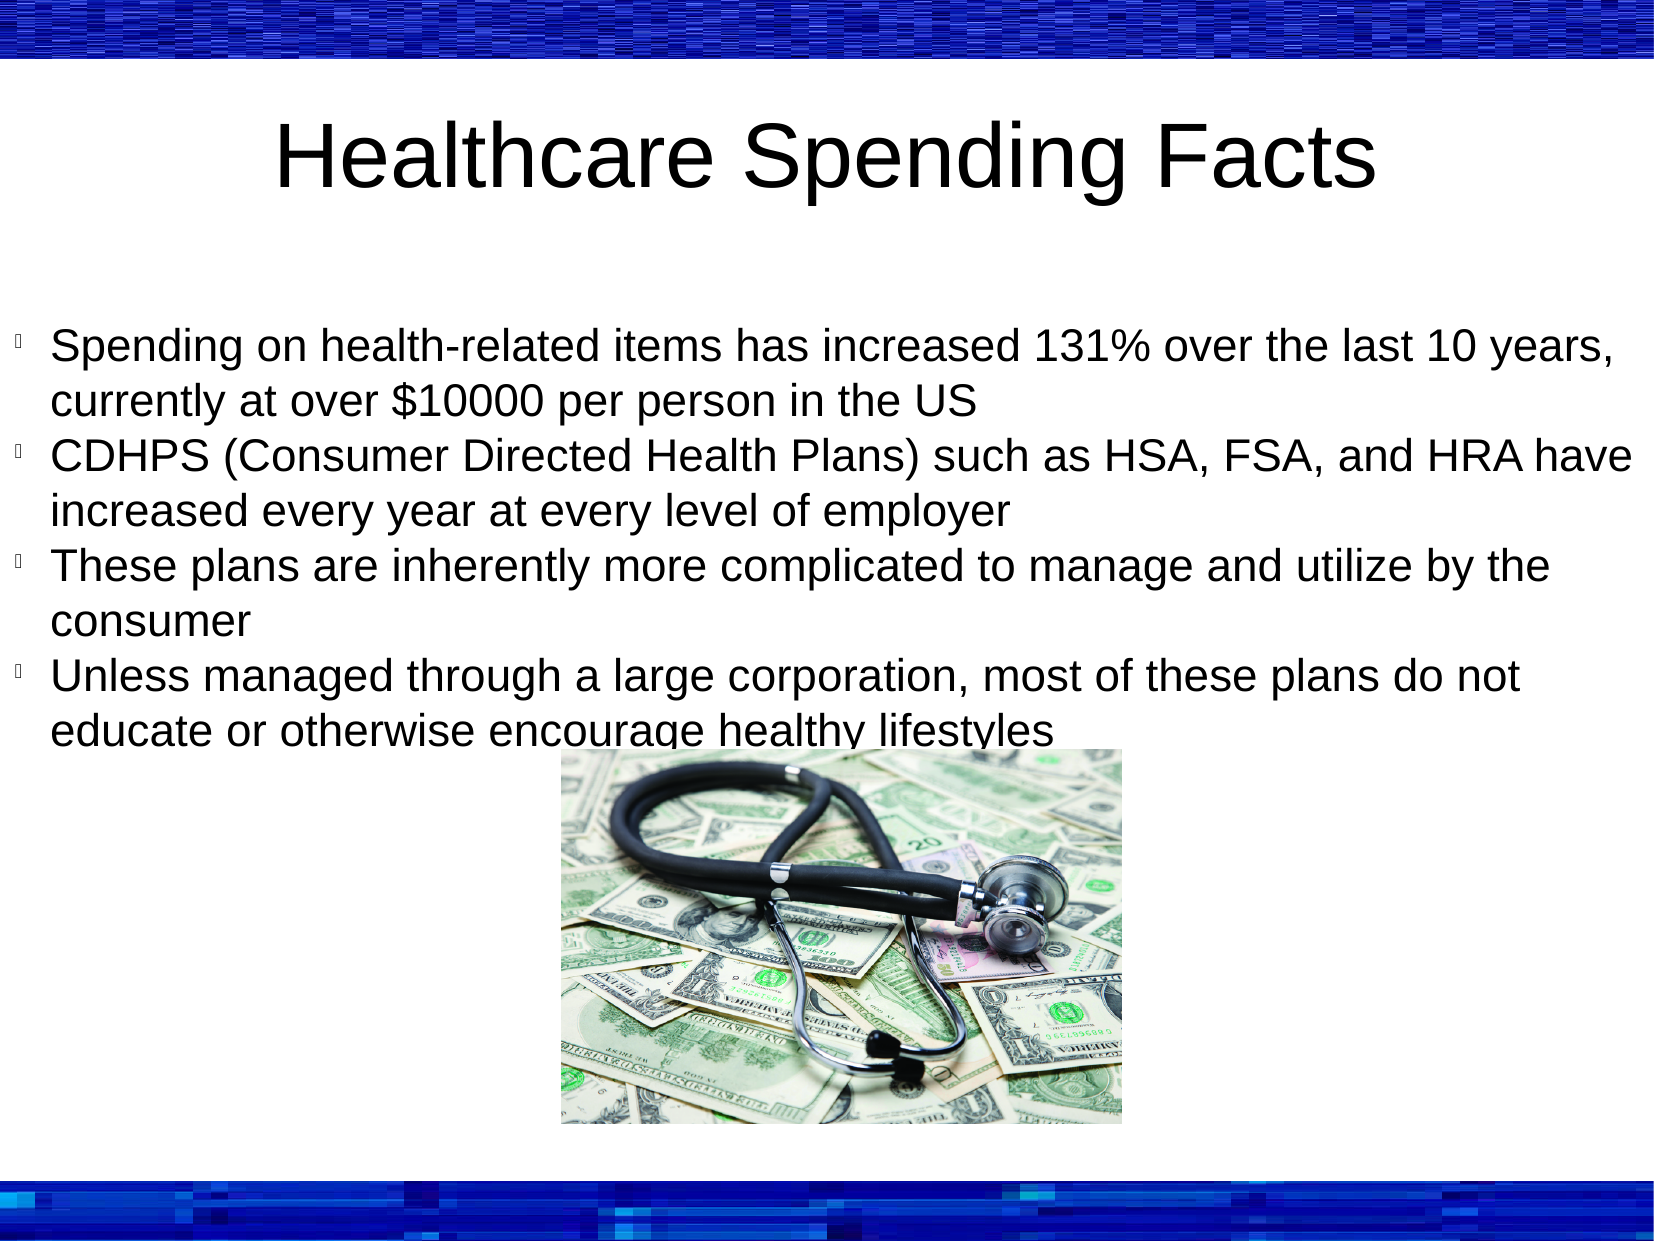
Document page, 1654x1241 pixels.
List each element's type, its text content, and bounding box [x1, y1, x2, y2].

text_box [0, 1181, 1654, 1241]
text_box [0, 0, 1654, 60]
picture [560, 749, 1123, 1124]
text_box Healthcare Spending Facts Spending on health-related items has increased 131% over the last 10 years, currently at over $10000 per person in the US CDHPS (Consumer Directed Health Plans) such as HSA, FSA, and HRA have increased every year at every level of employer These plans are inherently more complicated to manage and utilize by the consumer Unless managed through a large corporation, most of these plans do not educate or otherwise encourage healthy lifestyles [0, 88, 1654, 768]
